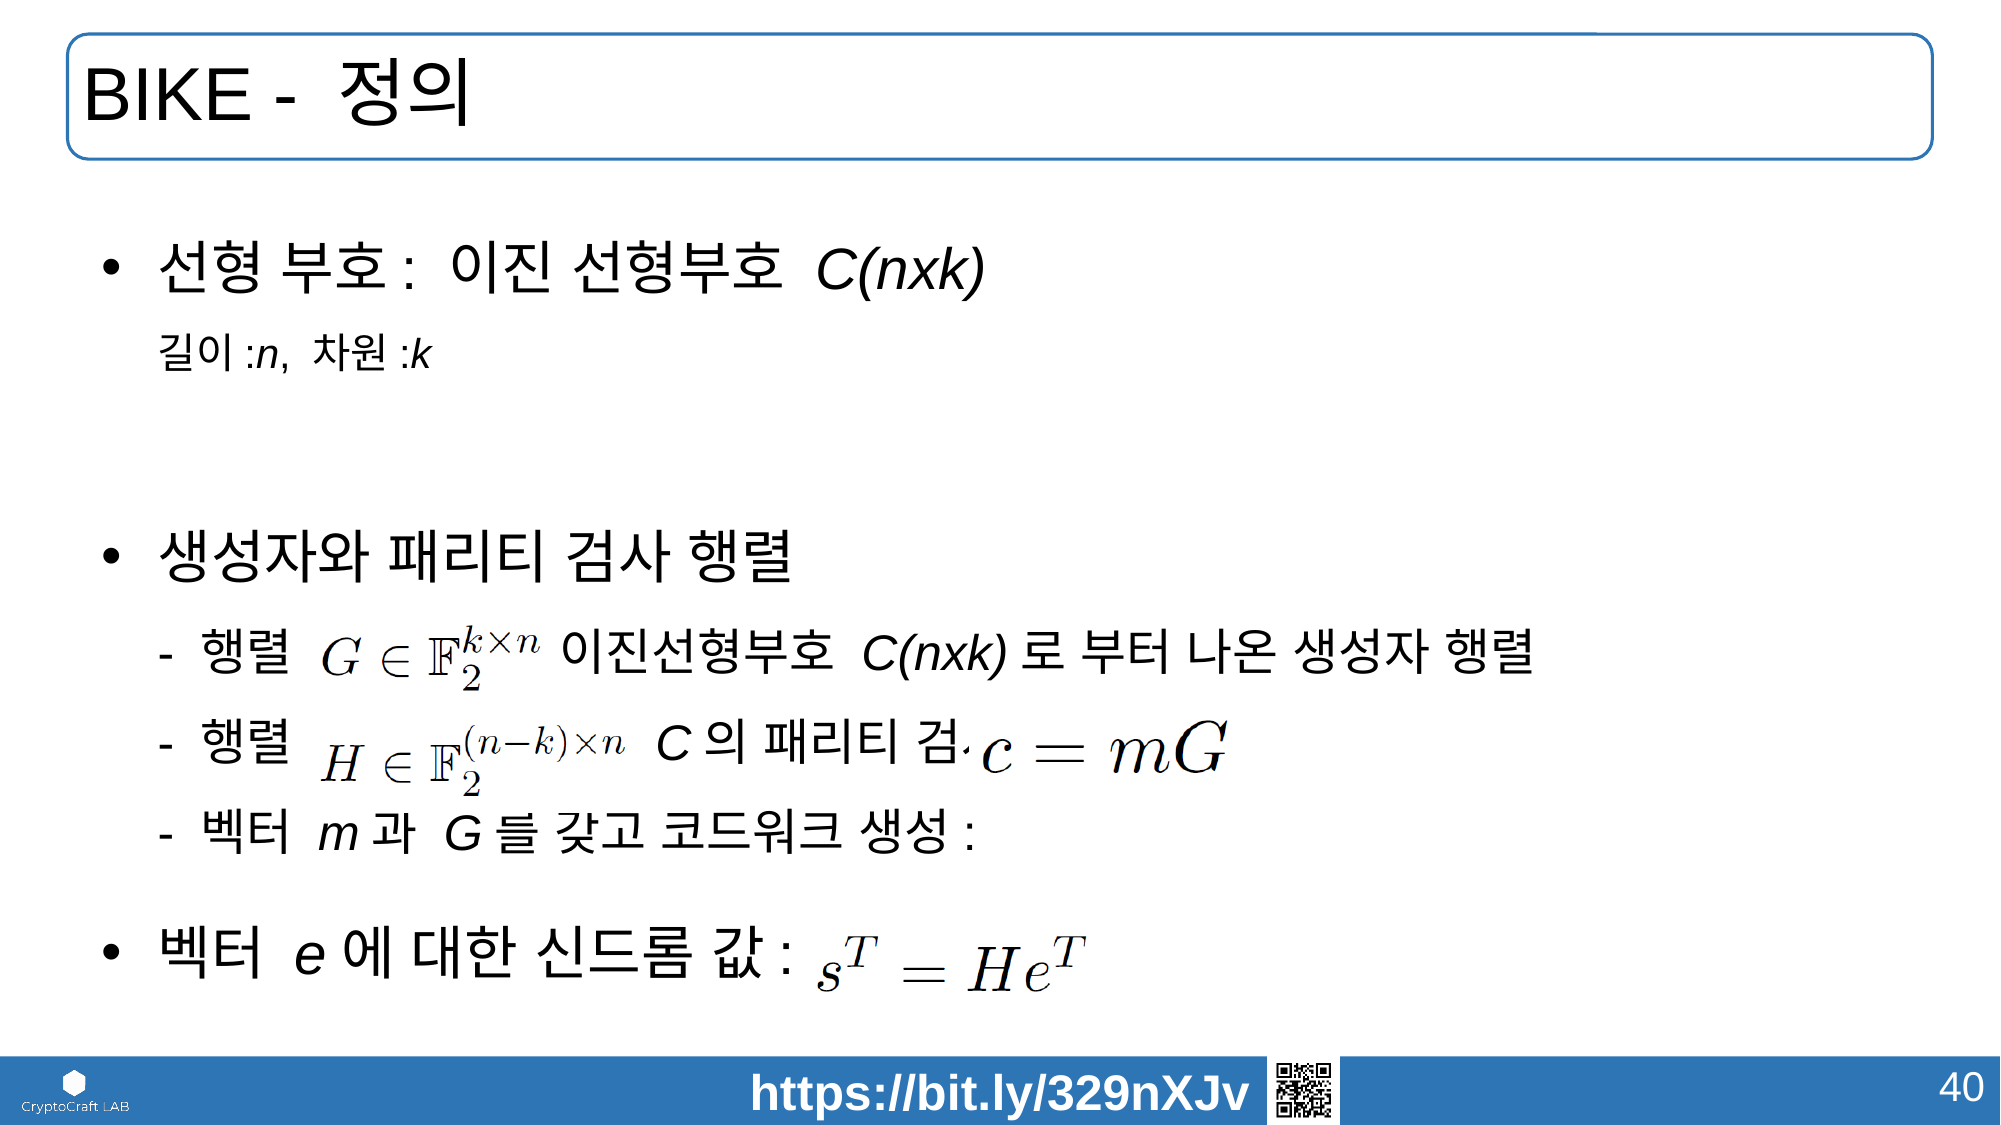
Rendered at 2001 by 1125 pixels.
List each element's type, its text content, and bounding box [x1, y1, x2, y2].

picture [13, 1061, 138, 1123]
picture [1267, 1054, 1340, 1125]
list 선형 부호: 이진 선형부호 C(nxk) 길이:n, 차원:k 생성자와 패리티 검사 행렬 - 행렬 는 이진선형부호 C(nxk)로 부터 나온 생성자 행렬 - 행렬 는 C의 패리티 검사 행렬 - 벡터 m과 G를 갖고 코드워크 생성: 벡터 e에 대한 신드롬 값: [67, 189, 1933, 1019]
title BIKE - 정의 [67, 34, 1933, 160]
picture [969, 704, 1233, 778]
picture [811, 930, 1091, 998]
picture [306, 608, 635, 813]
